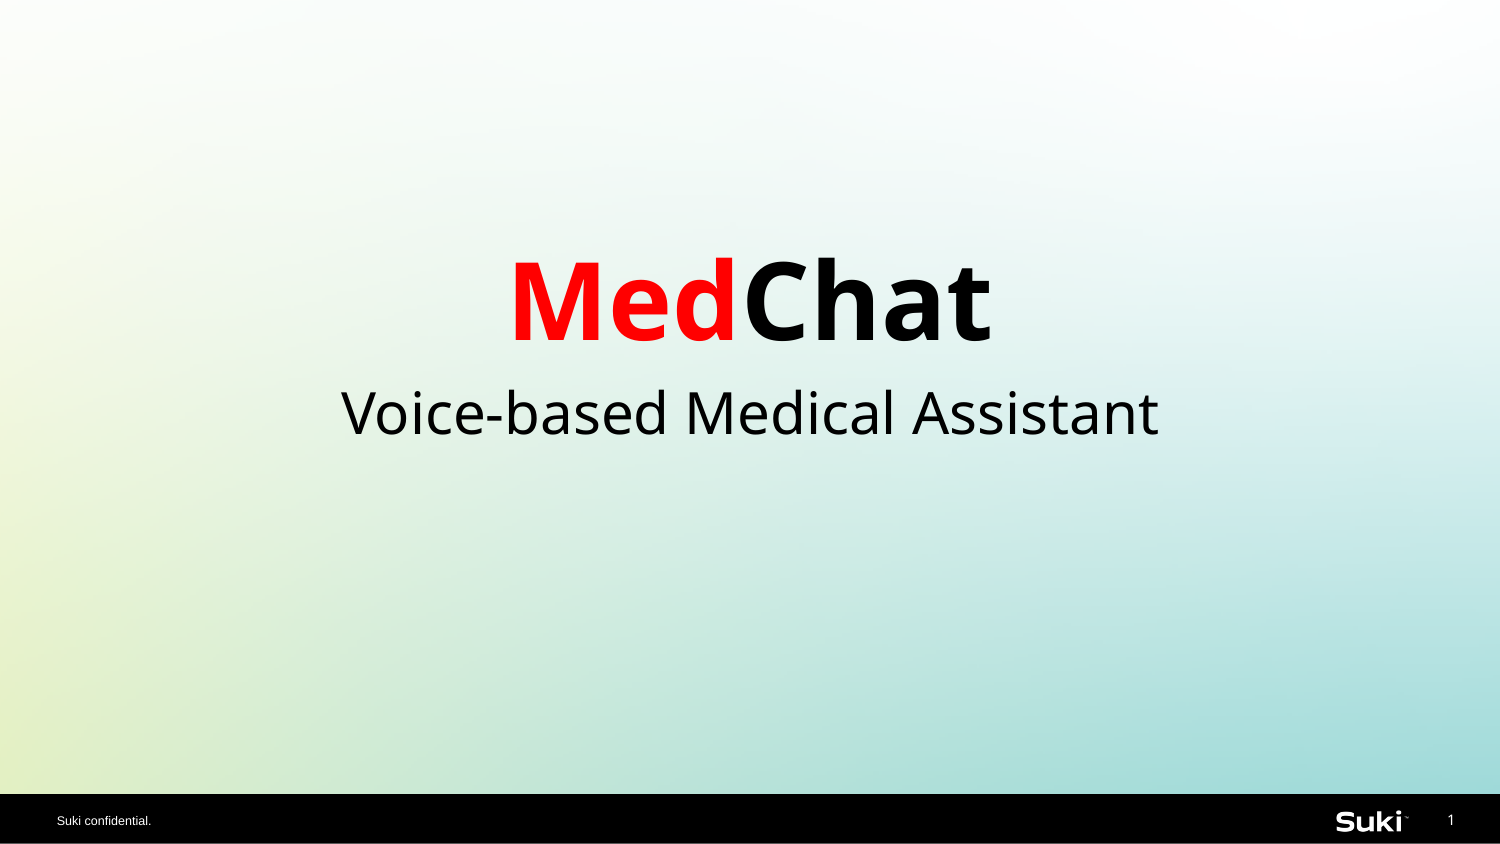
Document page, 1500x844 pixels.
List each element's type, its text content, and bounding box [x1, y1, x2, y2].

subtitle Voice-based Medical Assistant [51, 365, 1449, 496]
title MedChat [51, 223, 1449, 365]
picture [1336, 810, 1409, 832]
picture [0, 0, 1500, 794]
